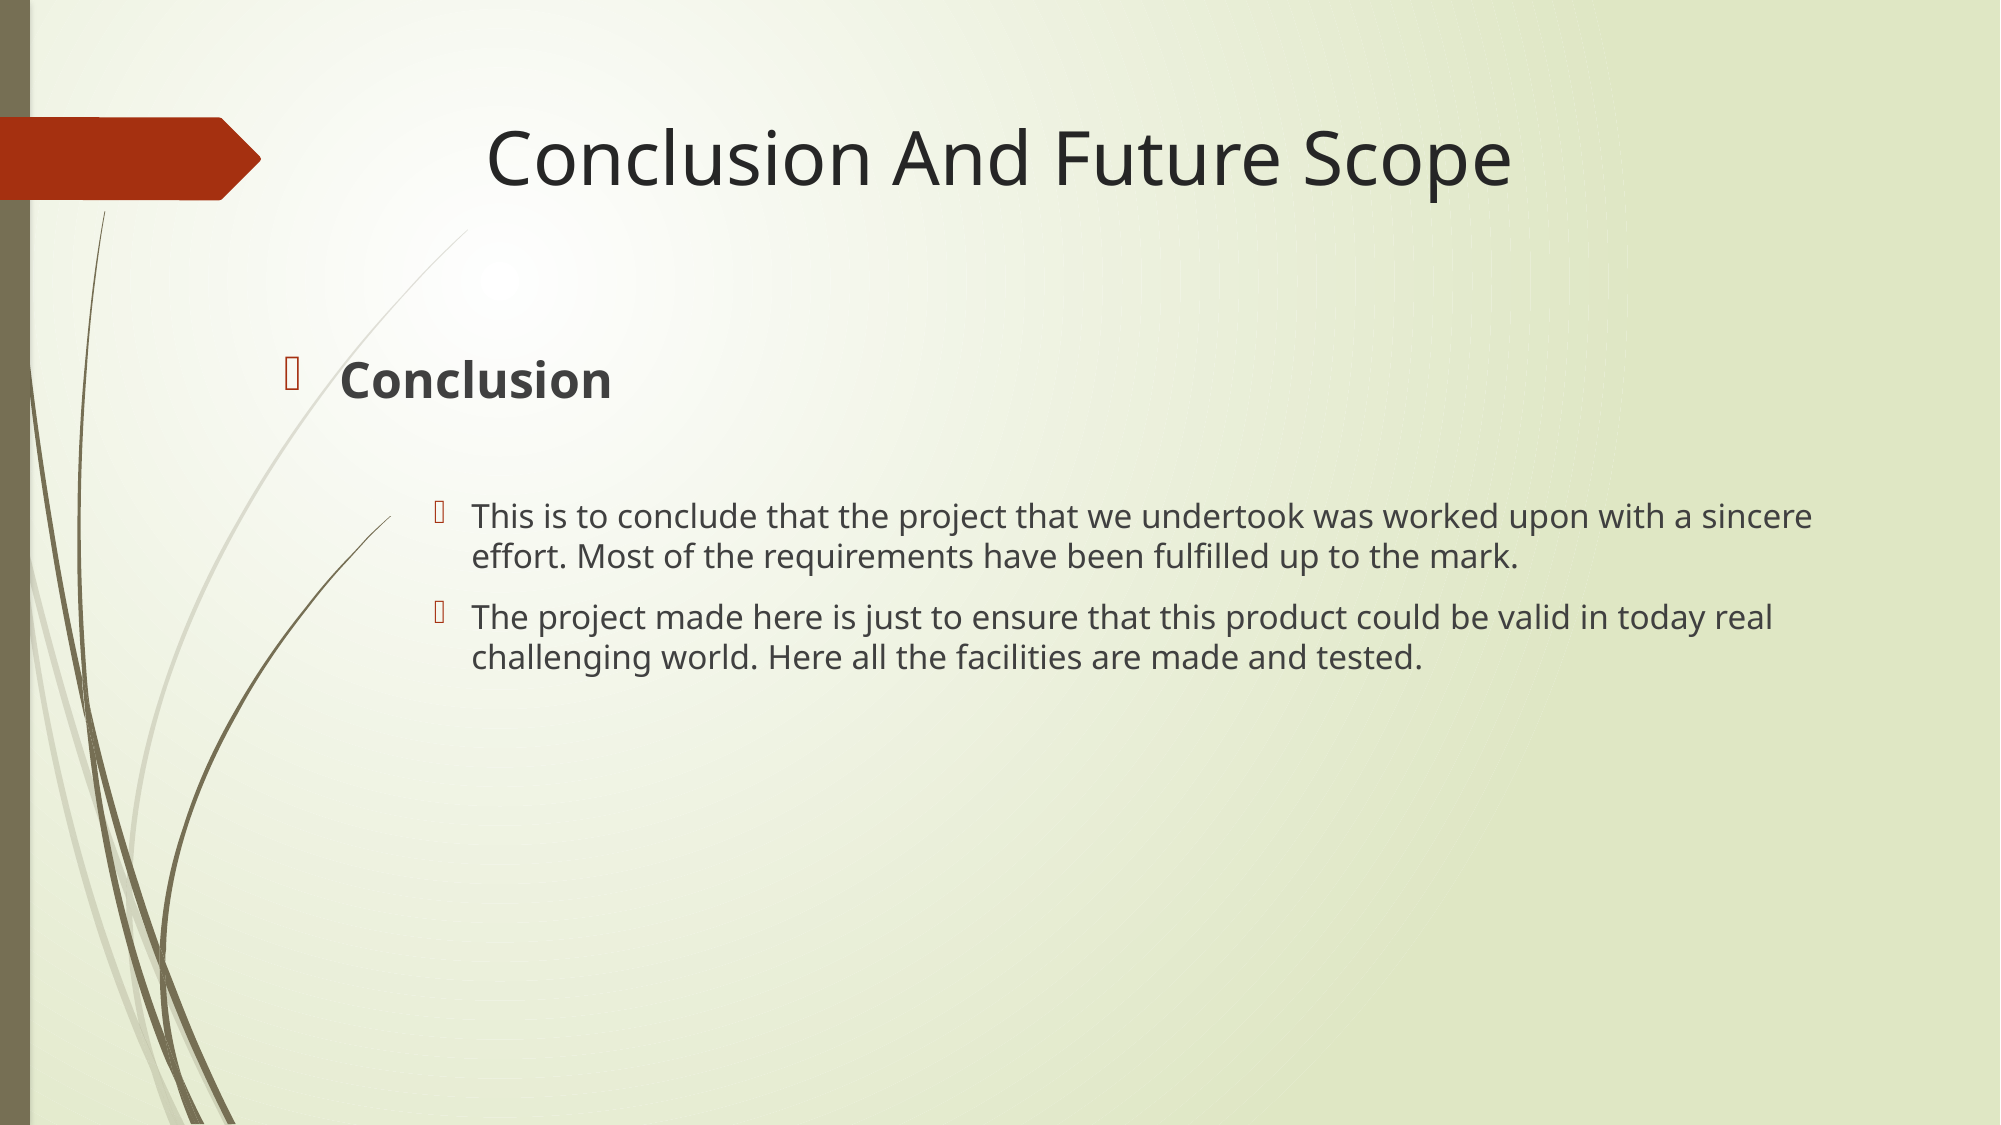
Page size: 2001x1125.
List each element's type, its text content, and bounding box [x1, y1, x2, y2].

list Conclusion This is to conclude that the project that we undertook was worked upon with a sincere effort. Most of the requirements have been fulfilled up to the mark. The project made here is just to ensure that this product could be valid in today real challenging world. Here all the facilities are made and tested. [268, 341, 1853, 961]
title Conclusion And Future Scope [0, 102, 2000, 313]
